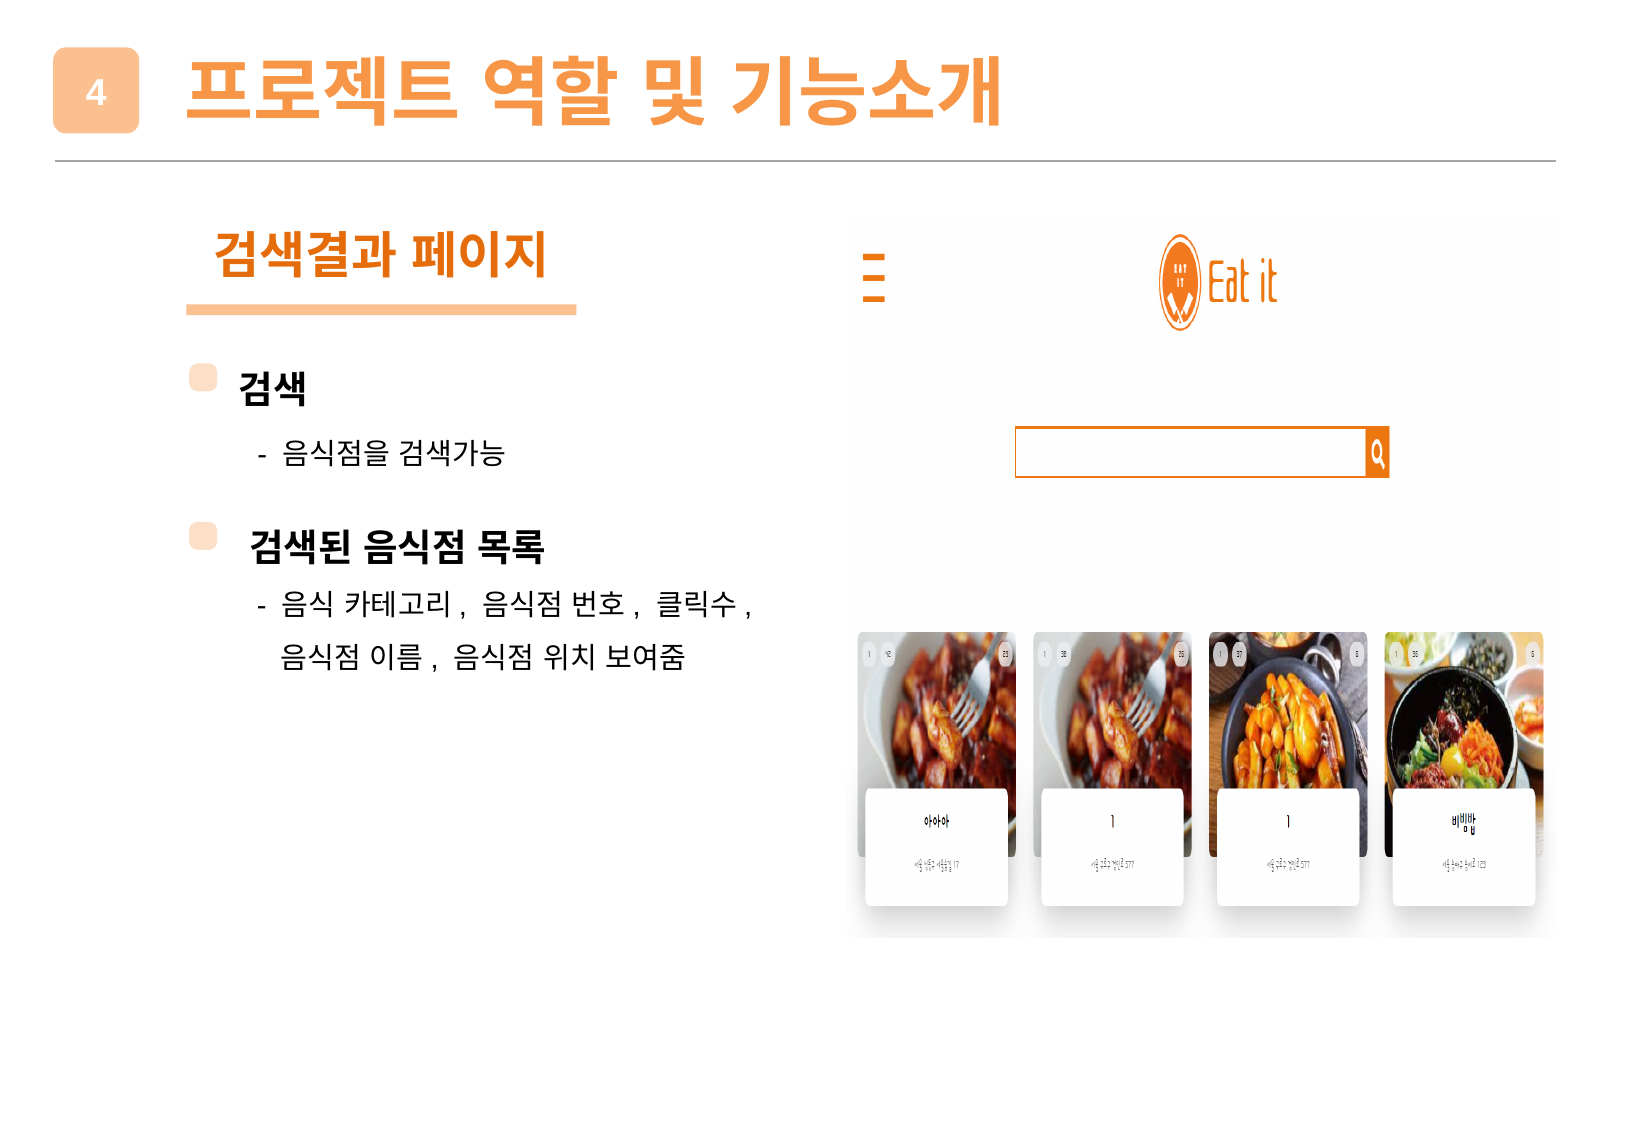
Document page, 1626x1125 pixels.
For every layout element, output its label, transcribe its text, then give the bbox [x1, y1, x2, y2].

text_box 검색 - 음식점을 검색가능 [224, 361, 606, 479]
text_box 프로젝트 역할 및 기능소개 [169, 37, 1285, 143]
text_box 4 [50, 45, 142, 136]
picture [845, 213, 1557, 939]
text_box 검색된 음식점 목록 - 음식 카테고리, 음식점 번호, 클릭수, 음식점 이름, 음식점 위치 보여줌 [217, 494, 779, 682]
text_box [187, 519, 220, 553]
text_box [187, 361, 220, 394]
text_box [115, 215, 648, 353]
